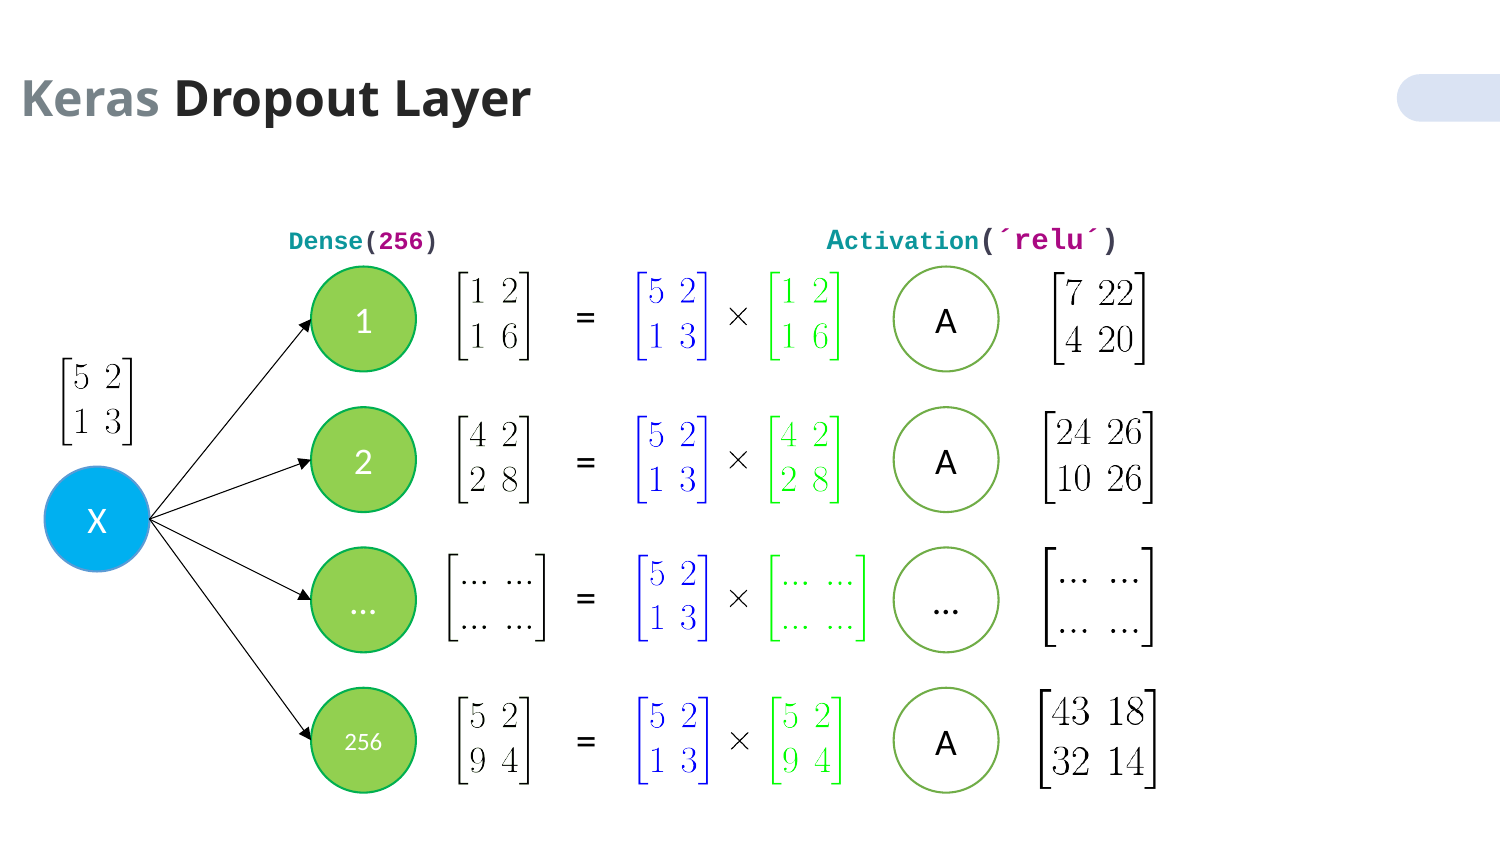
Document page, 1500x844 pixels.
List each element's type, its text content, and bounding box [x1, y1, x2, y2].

text_box Activation(´relu´) [792, 195, 1136, 263]
picture [638, 554, 865, 643]
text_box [149, 519, 312, 741]
picture [448, 553, 545, 643]
text_box A [892, 686, 1000, 794]
picture [637, 271, 839, 361]
text_box = [555, 563, 617, 629]
text_box 1 [310, 265, 417, 373]
picture [1039, 688, 1156, 789]
picture [1044, 546, 1153, 647]
picture [458, 696, 529, 785]
text_box … [312, 546, 417, 654]
picture [637, 415, 839, 504]
text_box A [892, 406, 1000, 514]
text_box = [555, 282, 617, 348]
text_box A [892, 265, 1000, 373]
picture [638, 696, 841, 785]
text_box = [555, 427, 617, 492]
picture [1044, 410, 1153, 504]
picture [458, 415, 529, 504]
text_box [149, 459, 312, 519]
picture [1053, 271, 1145, 365]
picture [62, 357, 132, 446]
text_box = [555, 706, 617, 771]
text_box 256 [310, 686, 417, 794]
picture [458, 271, 529, 361]
text_box Dense(256) [258, 202, 469, 263]
text_box … [892, 546, 1000, 654]
text_box Keras Dropout Layer [20, 51, 762, 151]
text_box X [43, 465, 149, 573]
text_box 2 [312, 406, 417, 514]
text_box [149, 318, 312, 459]
